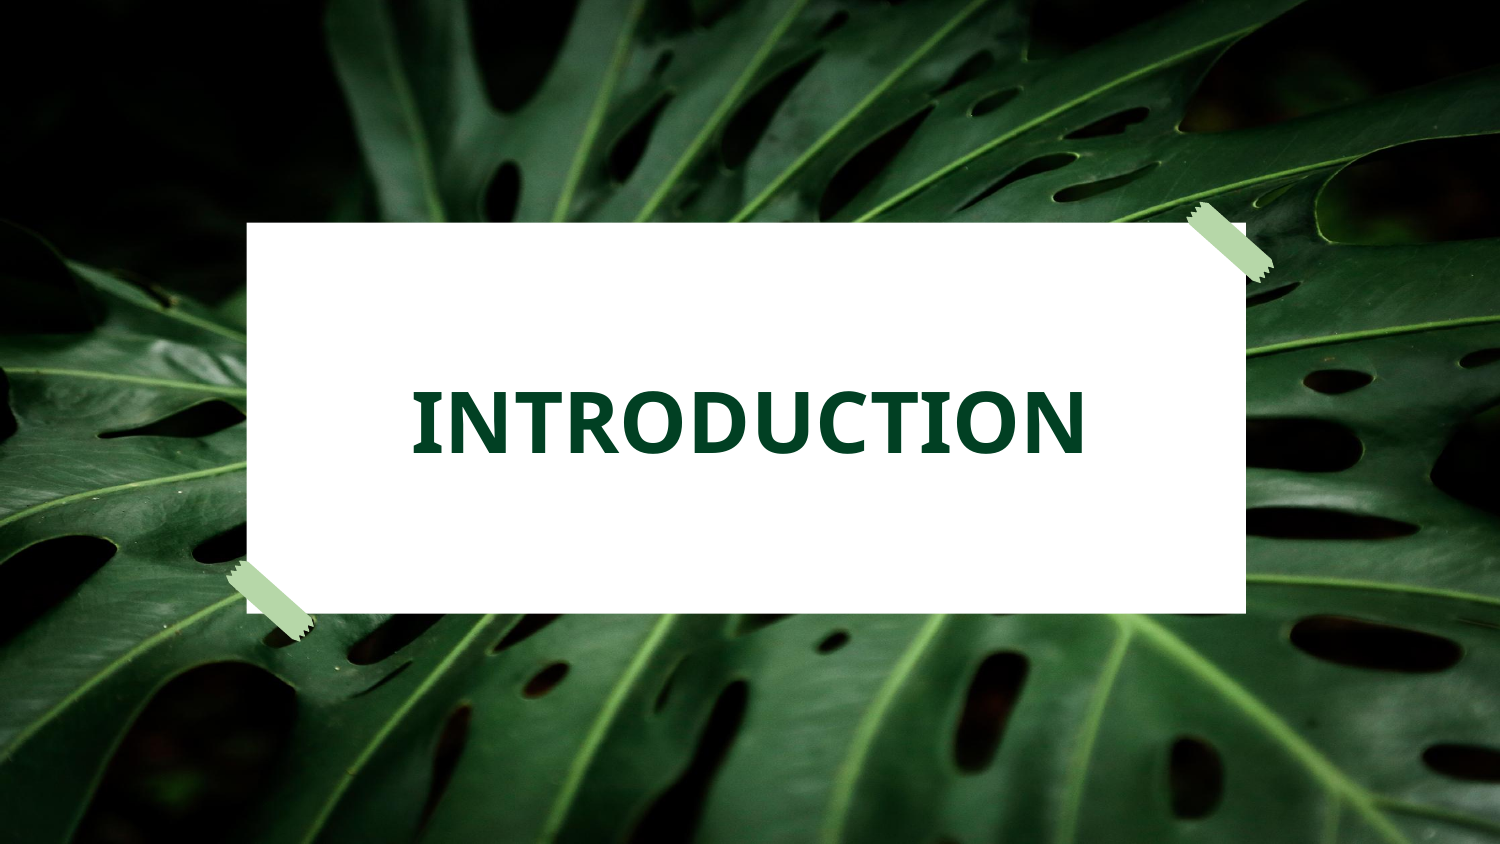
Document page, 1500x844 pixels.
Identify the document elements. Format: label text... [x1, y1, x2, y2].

picture [0, 0, 1500, 844]
text_box [246, 222, 1246, 614]
text_box [1186, 201, 1274, 283]
title INTRODUCTION [259, 269, 1221, 571]
text_box [226, 560, 314, 642]
